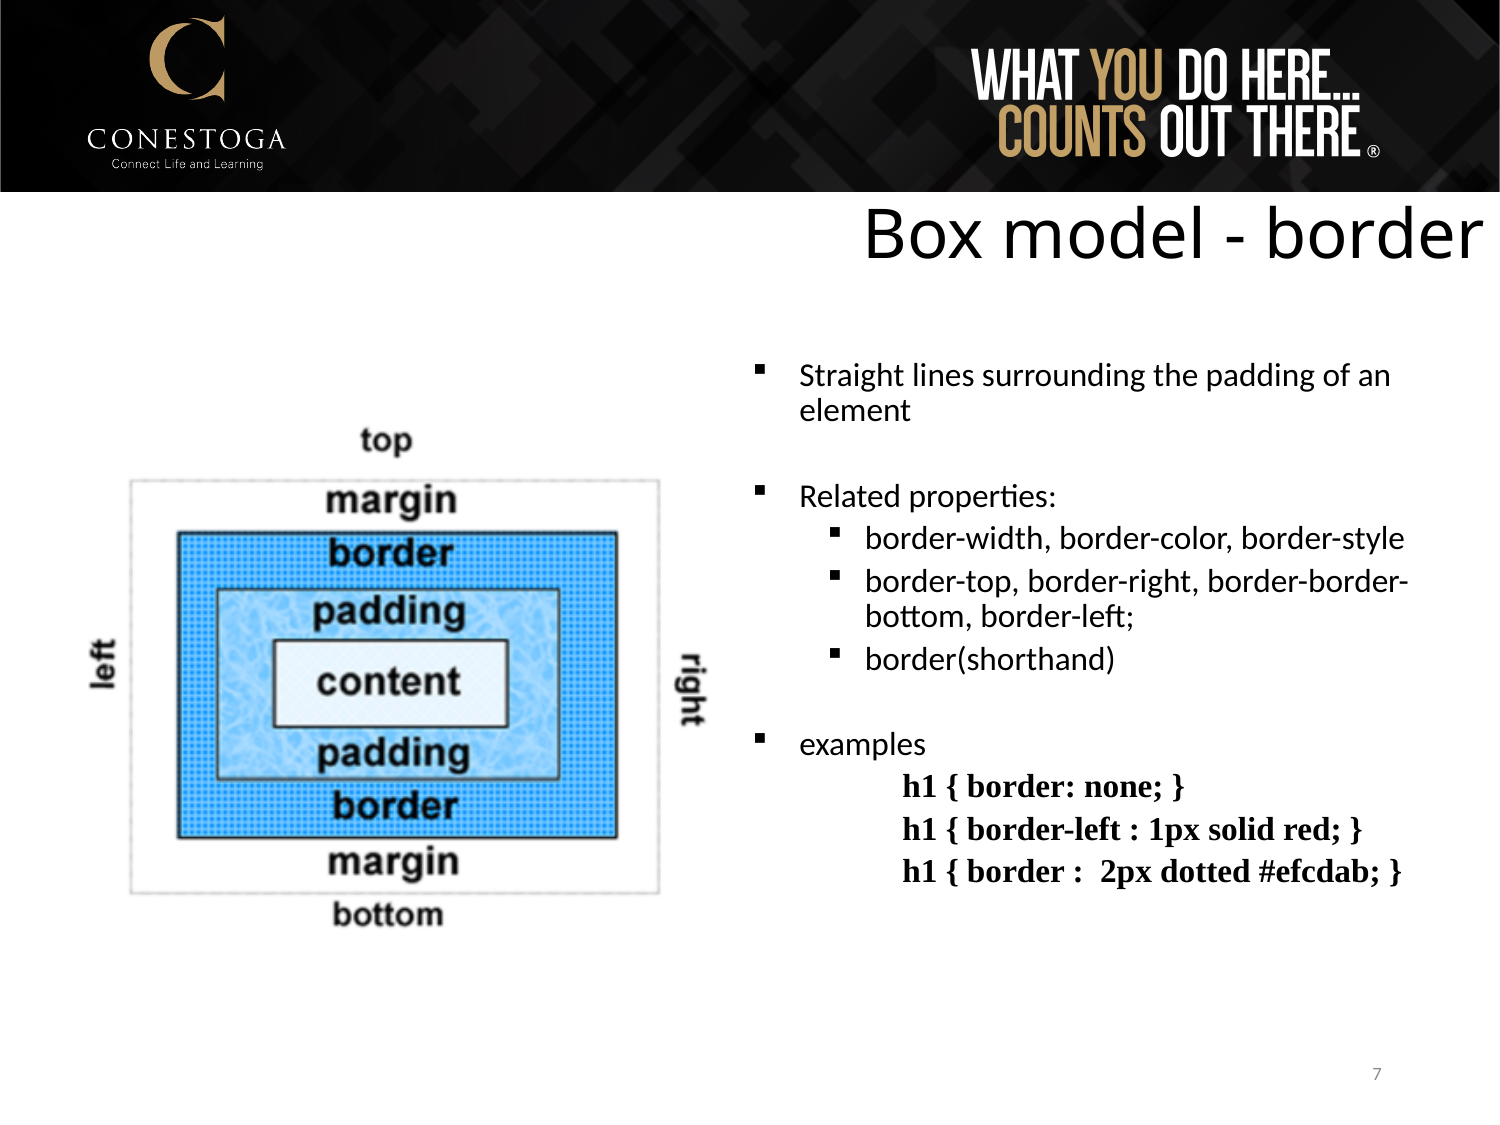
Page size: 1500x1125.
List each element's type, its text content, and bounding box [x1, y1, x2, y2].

slide_number 7 [1059, 1042, 1397, 1103]
text_box Straight lines surrounding the padding of an element Related properties: border-width, border-color, border-style border-top, border-right, border-border-bottom, border-left; border(shorthand) examples h1 { border: none; } h1 { border-left : 1px solid red; } h1 { border : 2px dotted #efcdab; } [662, 349, 1450, 1005]
title Box model - border [150, 190, 1500, 283]
picture [0, 0, 1500, 192]
picture [74, 410, 738, 944]
